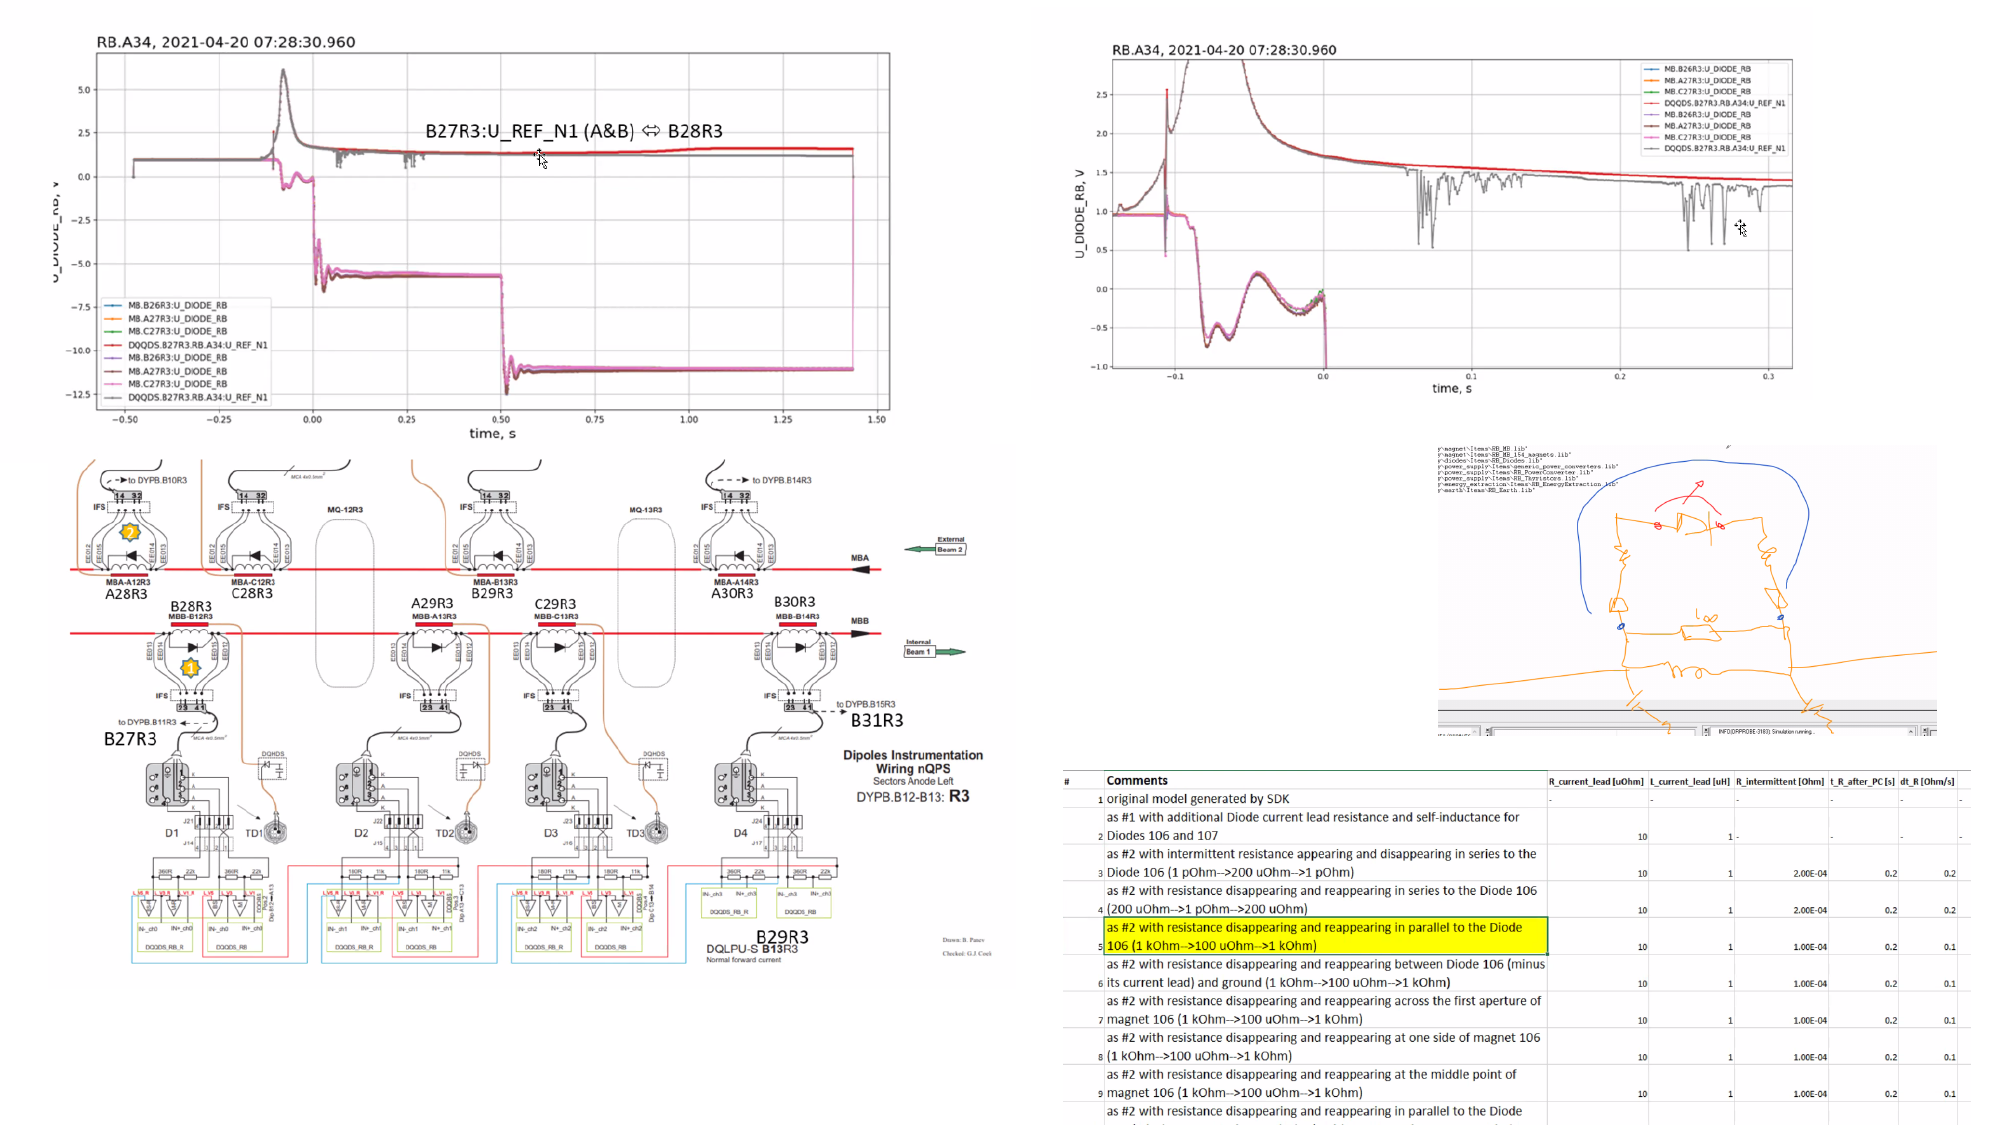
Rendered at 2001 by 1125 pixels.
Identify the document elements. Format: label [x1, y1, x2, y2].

picture [0, 0, 990, 463]
picture [1031, 7, 1813, 401]
picture [47, 444, 1016, 990]
picture [1063, 770, 1971, 1125]
picture [1438, 445, 1937, 736]
